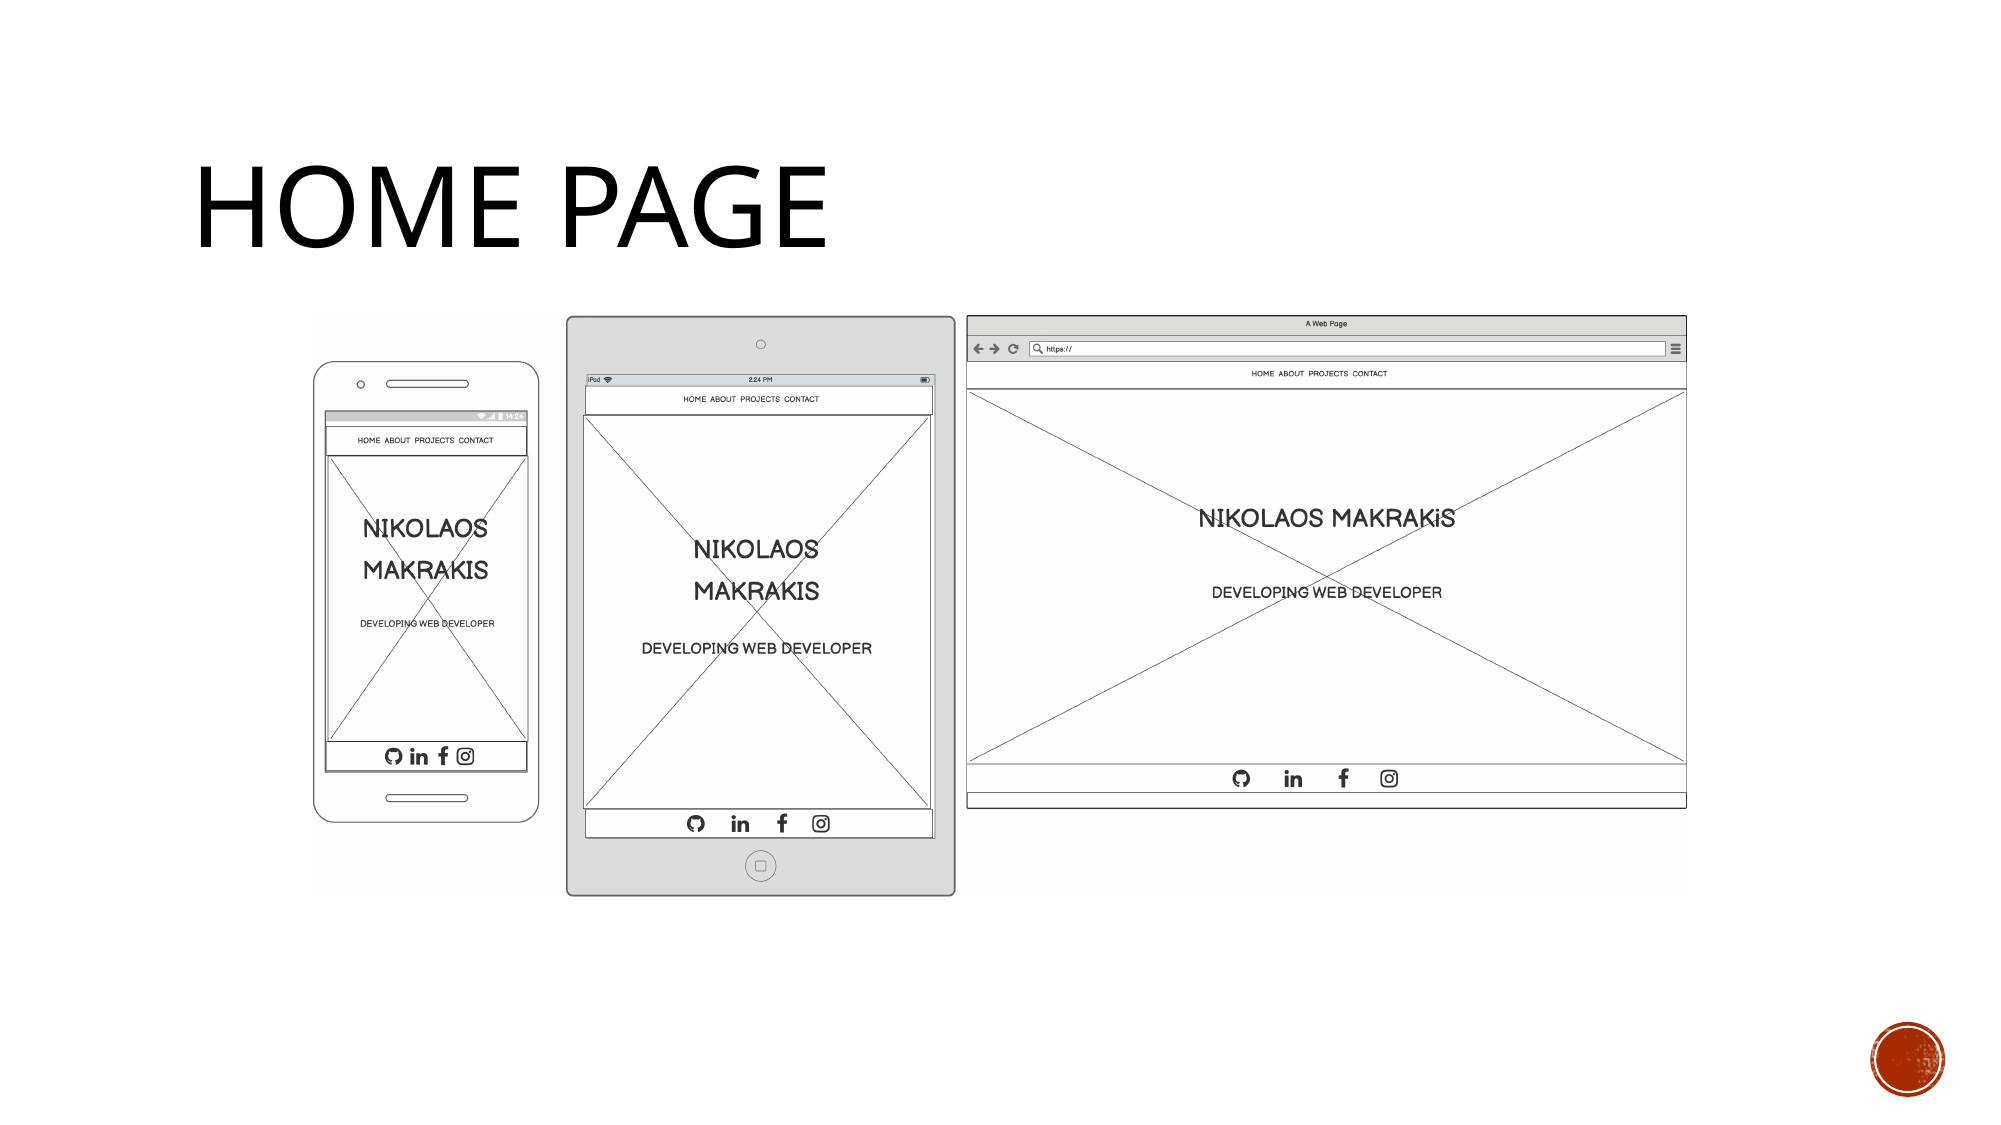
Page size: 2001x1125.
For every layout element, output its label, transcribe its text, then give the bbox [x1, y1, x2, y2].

title Home Page [175, 79, 1826, 344]
picture [313, 315, 1687, 897]
